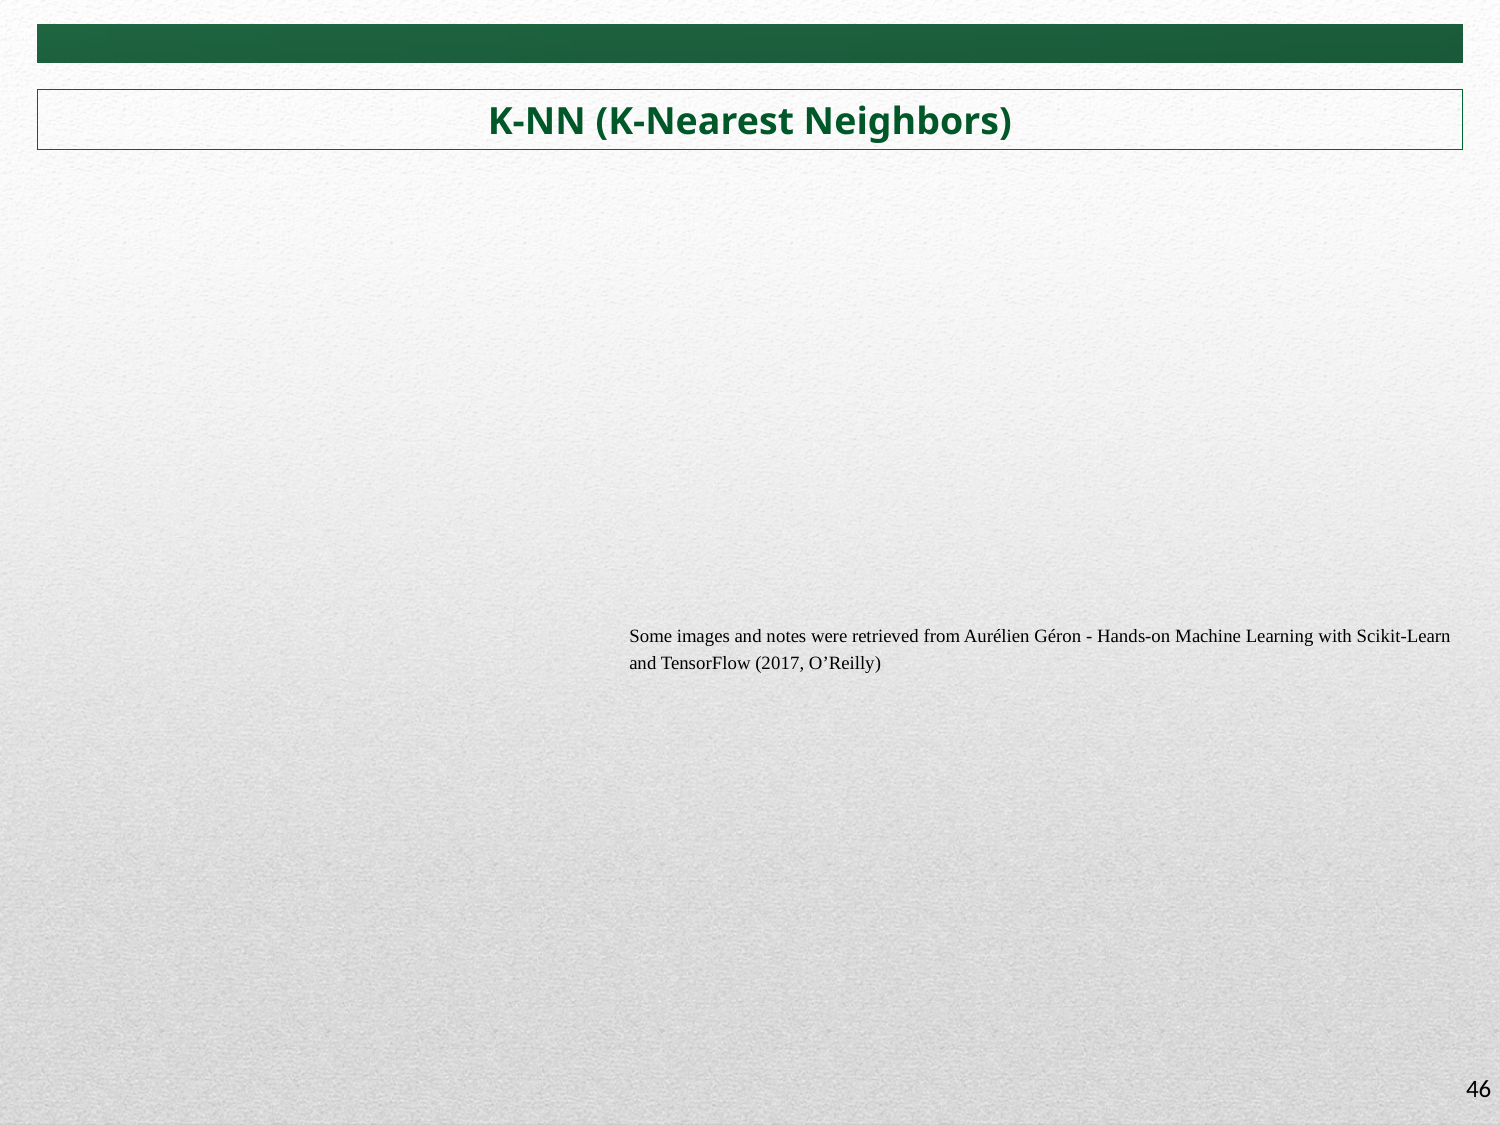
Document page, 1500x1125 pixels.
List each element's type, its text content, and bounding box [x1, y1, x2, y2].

slide_number 46 [1381, 1065, 1500, 1125]
text_box Some images and notes were retrieved from Aurélien Géron - Hands-on Machine Learning with Scikit-Learn and TensorFlow (2017, O’Reilly) [575, 612, 1488, 681]
picture [37, 24, 1463, 63]
title K-NN (K-Nearest Neighbors) [37, 89, 1463, 150]
